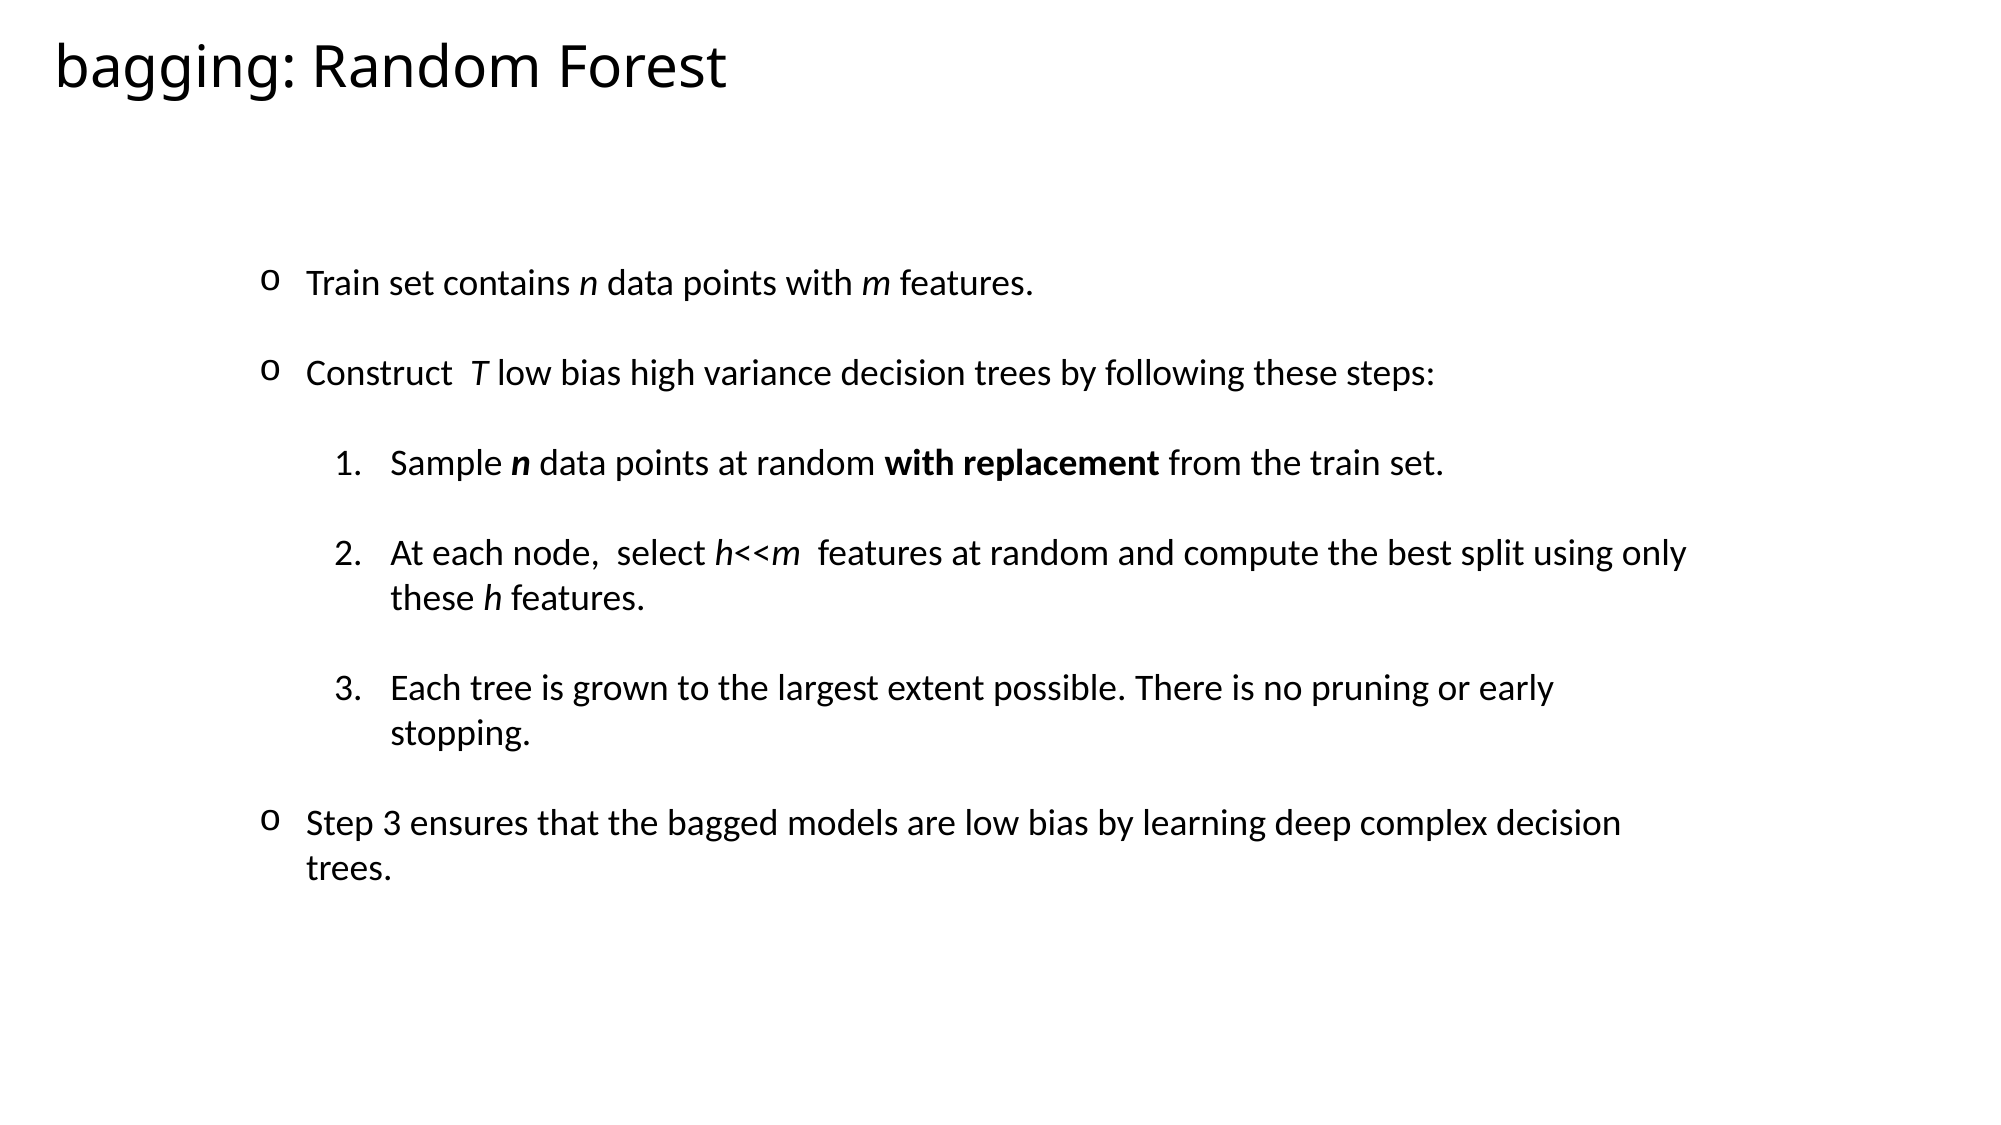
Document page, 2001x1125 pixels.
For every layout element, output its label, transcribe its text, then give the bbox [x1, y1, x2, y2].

text_box Train set contains n data points with m features. Construct T low bias high variance decision trees by following these steps: Sample n data points at random with replacement from the train set. At each node, select h<<m features at random and compute the best split using only these h features. Each tree is grown to the largest extent possible. There is no pruning or early stopping. Step 3 ensures that the bagged models are low bias by learning deep complex decision trees. [244, 250, 1720, 896]
text_box bagging: Random Forest [39, 21, 1967, 107]
